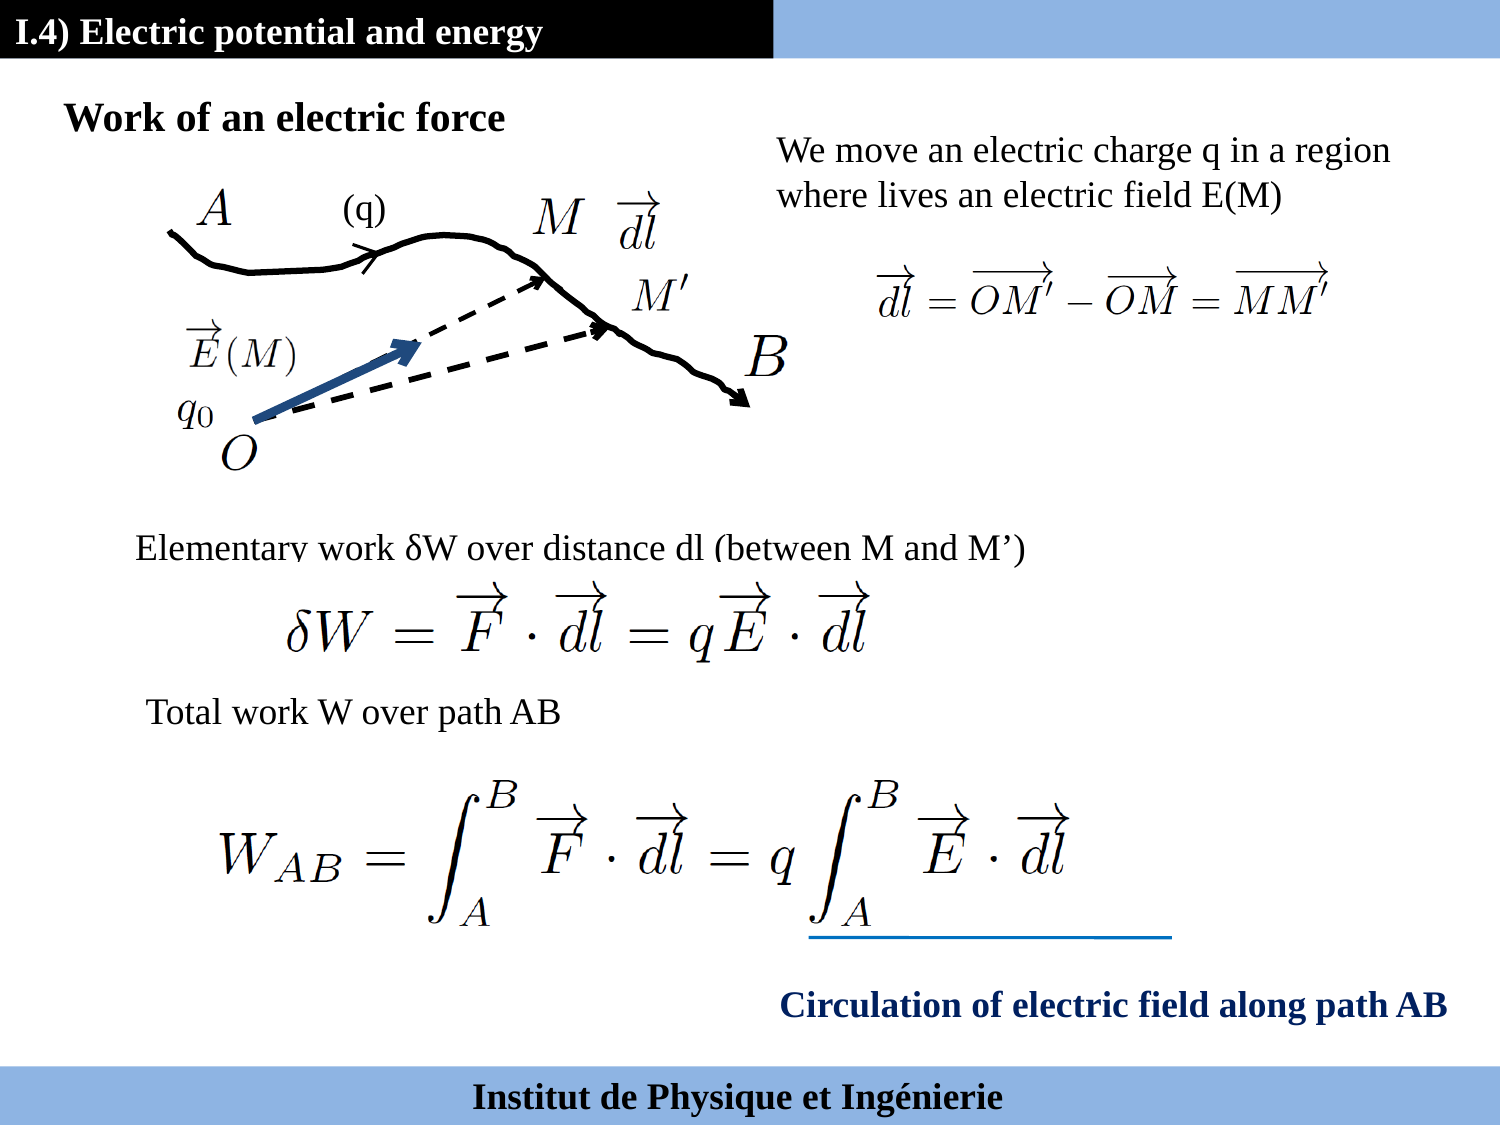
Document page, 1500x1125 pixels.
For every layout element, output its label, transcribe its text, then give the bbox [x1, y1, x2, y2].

text_box We move an electric charge q in a region where lives an electric field E(M) [761, 117, 1430, 222]
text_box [866, 257, 1328, 325]
text_box [775, 0, 1500, 61]
text_box Work of an electric force [48, 82, 542, 147]
text_box [0, 1064, 400, 1125]
text_box [1028, 1064, 1500, 1125]
text_box Circulation of electric field along path AB [764, 972, 1464, 1033]
text_box Elementary work δW over distance dl (between M and M’) [120, 515, 1042, 576]
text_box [163, 175, 798, 477]
text_box Institut de Physique et Ingénierie [400, 1064, 1028, 1125]
text_box I.4) Electric potential and energy [0, 0, 844, 60]
text_box Total work W over path AB [130, 679, 578, 740]
picture [210, 773, 1089, 950]
picture [269, 562, 880, 673]
